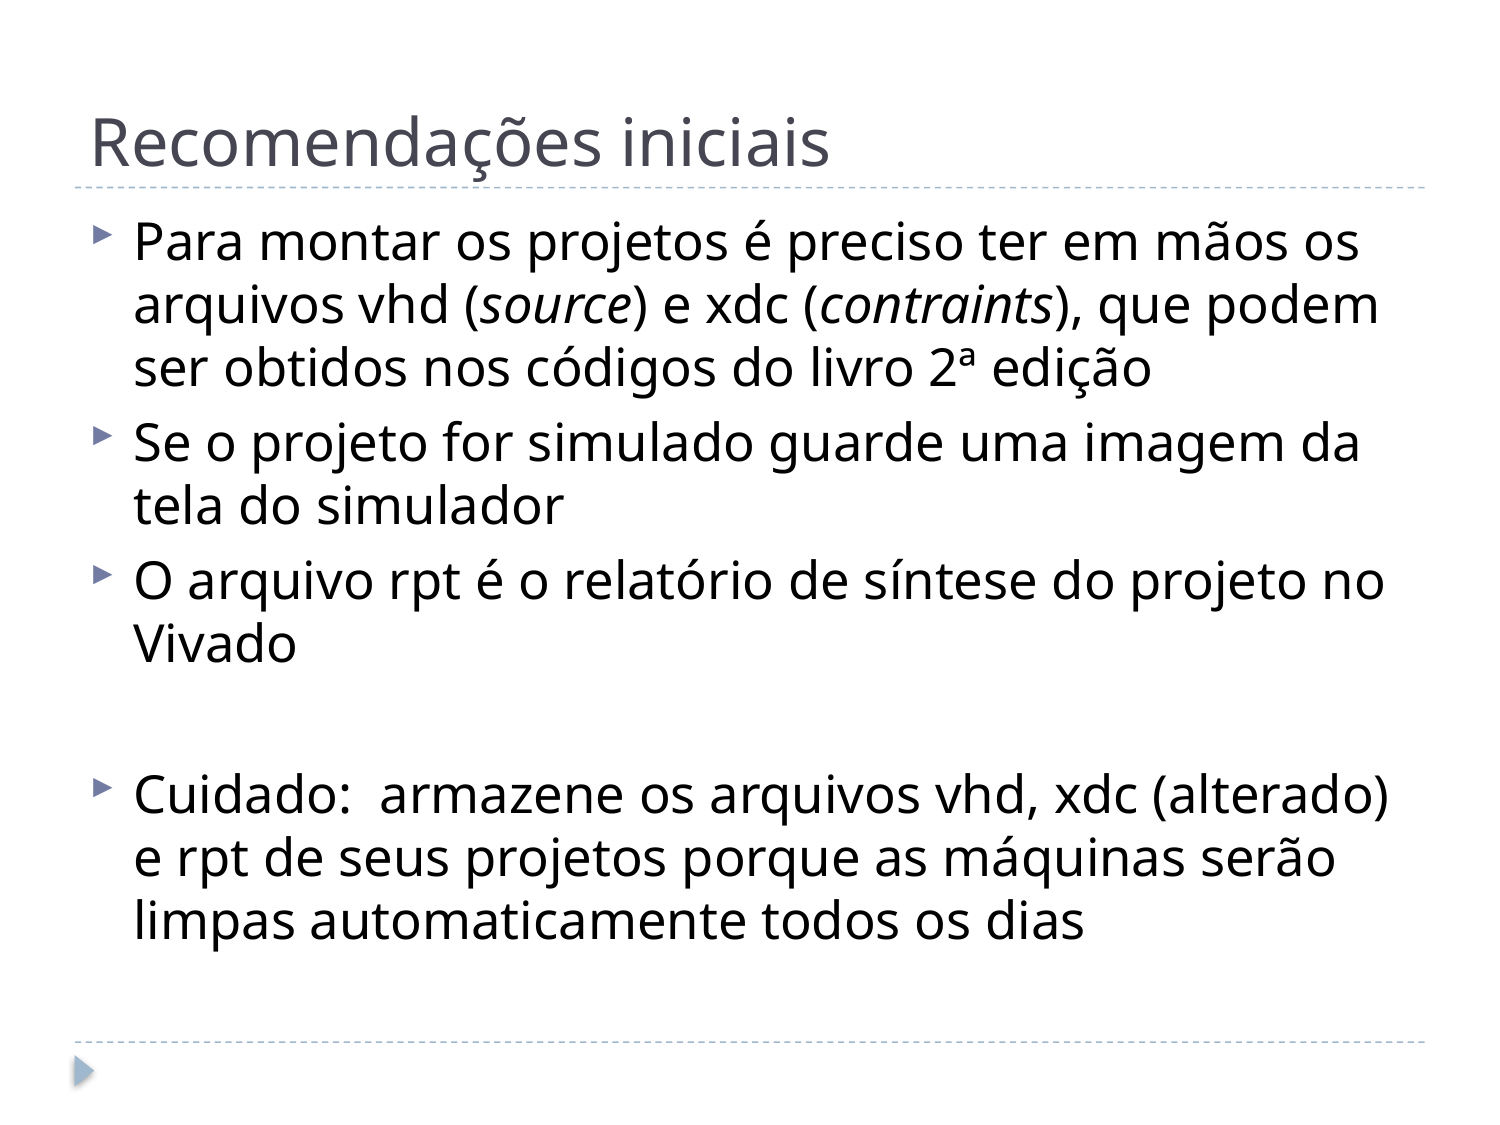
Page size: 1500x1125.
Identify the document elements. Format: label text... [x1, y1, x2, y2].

list Para montar os projetos é preciso ter em mãos os arquivos vhd (source) e xdc (contraints), que podem ser obtidos nos códigos do livro 2ª edição Se o projeto for simulado guarde uma imagem da tela do simulador O arquivo rpt é o relatório de síntese do projeto no Vivado Cuidado: armazene os arquivos vhd, xdc (alterado) e rpt de seus projetos porque as máquinas serão limpas automaticamente todos os dias [75, 200, 1425, 1010]
title Recomendações iniciais [75, 24, 1425, 188]
